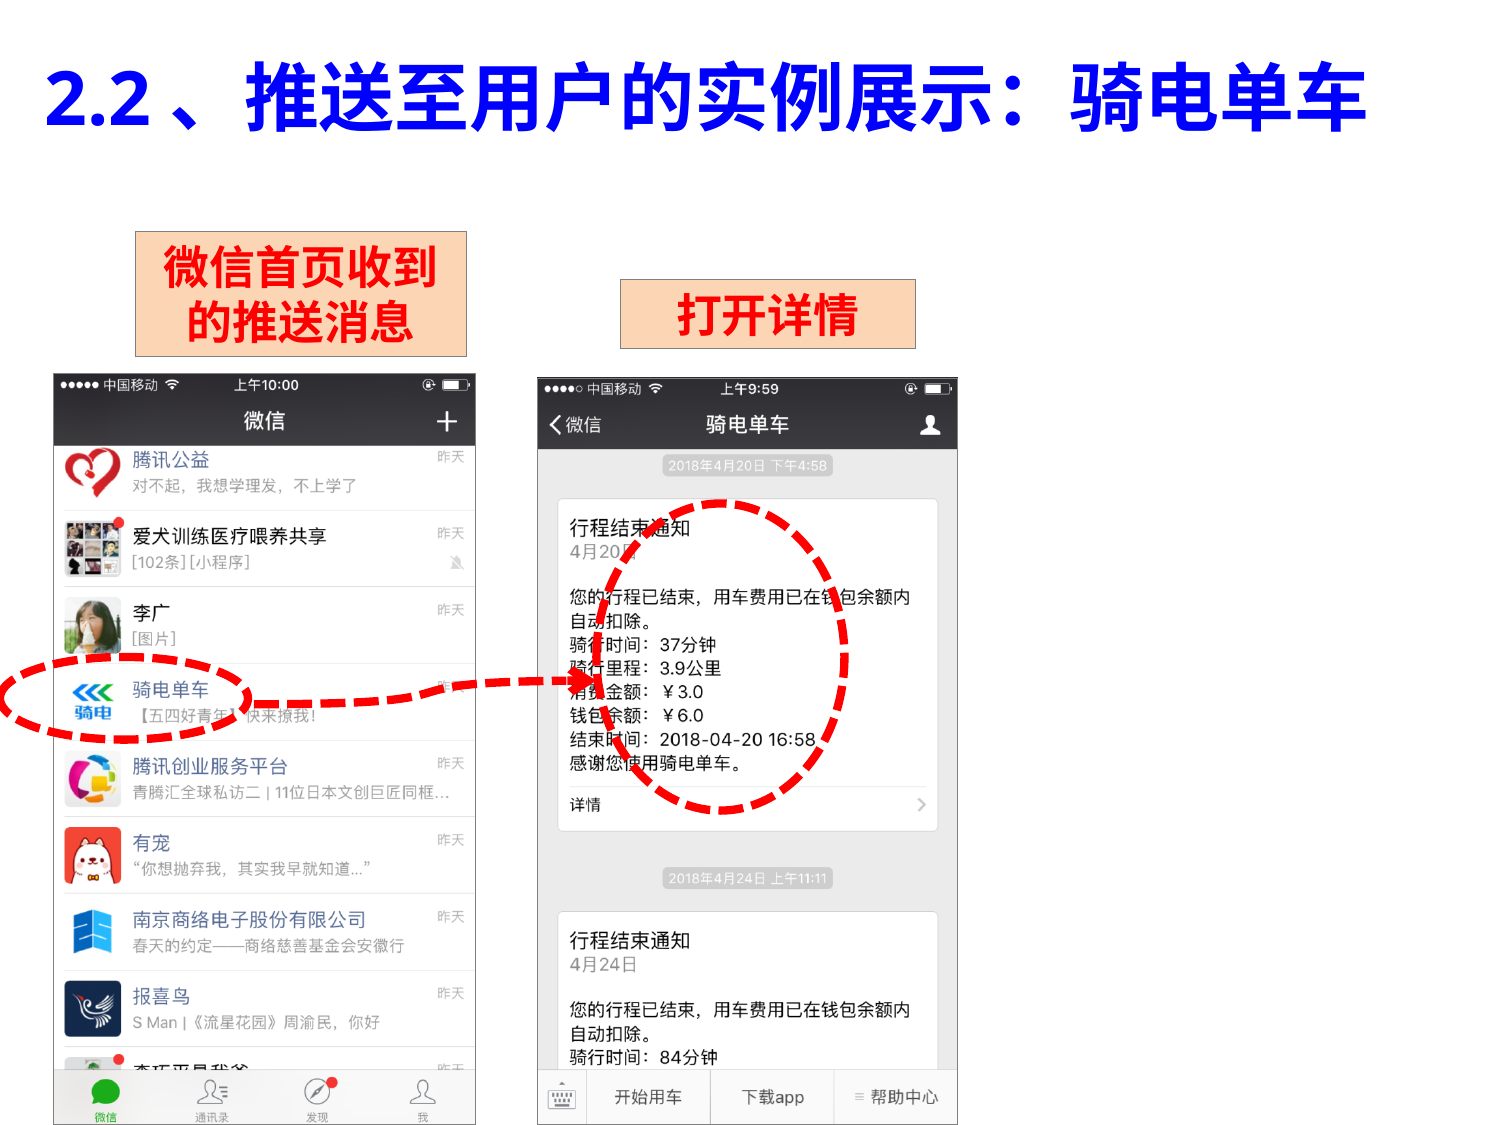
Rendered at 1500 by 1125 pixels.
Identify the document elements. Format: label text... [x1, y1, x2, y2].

picture [537, 377, 958, 1125]
picture [52, 373, 476, 1125]
text_box [0, 663, 47, 733]
text_box 2.2、推送至用户的实例展示：骑电单车 [29, 42, 1500, 148]
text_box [253, 680, 597, 705]
text_box 打开详情 [620, 279, 916, 349]
text_box 微信首页收到的推送消息 [135, 231, 467, 357]
